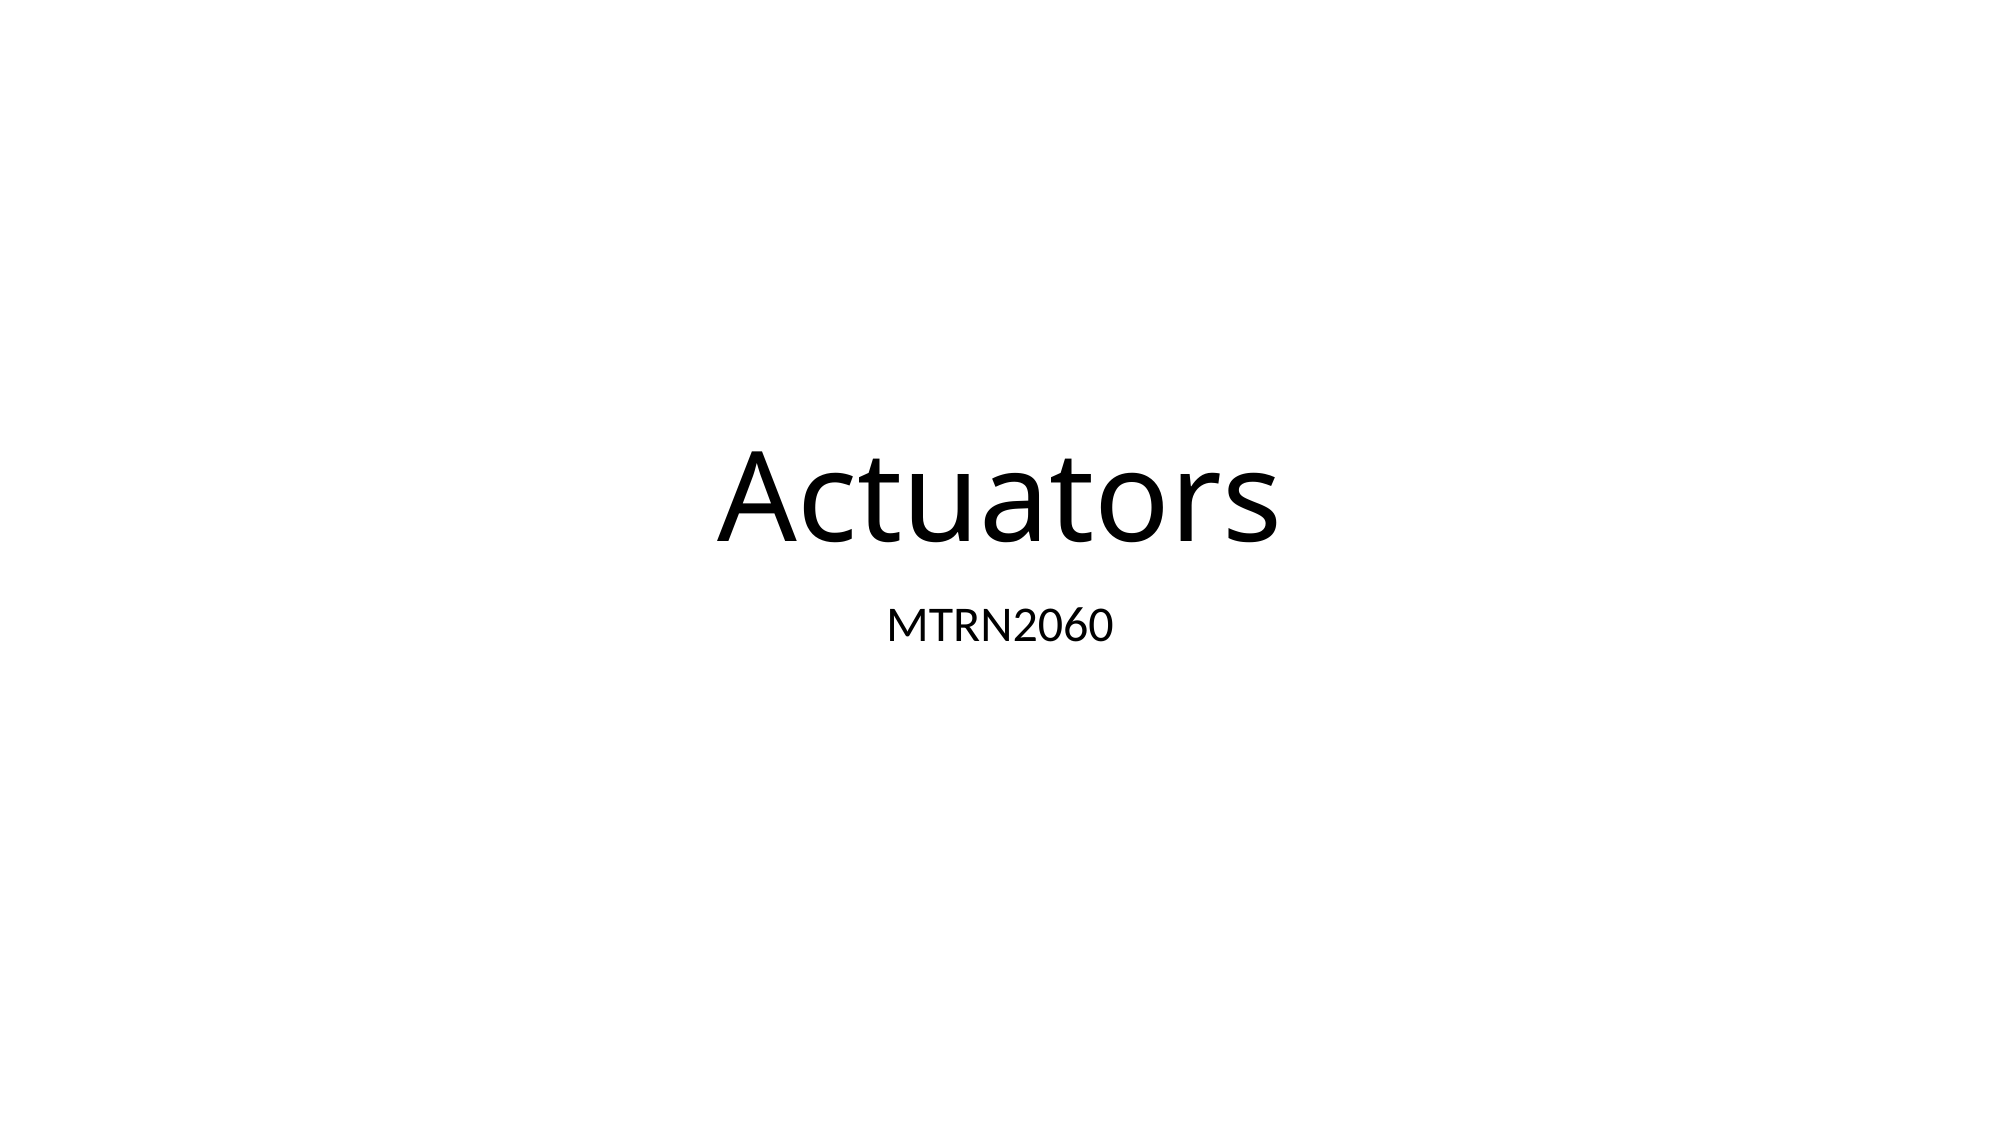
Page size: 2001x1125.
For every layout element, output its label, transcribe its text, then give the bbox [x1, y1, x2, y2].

subtitle MTRN2060 [249, 590, 1750, 863]
title Actuators [249, 184, 1750, 576]
